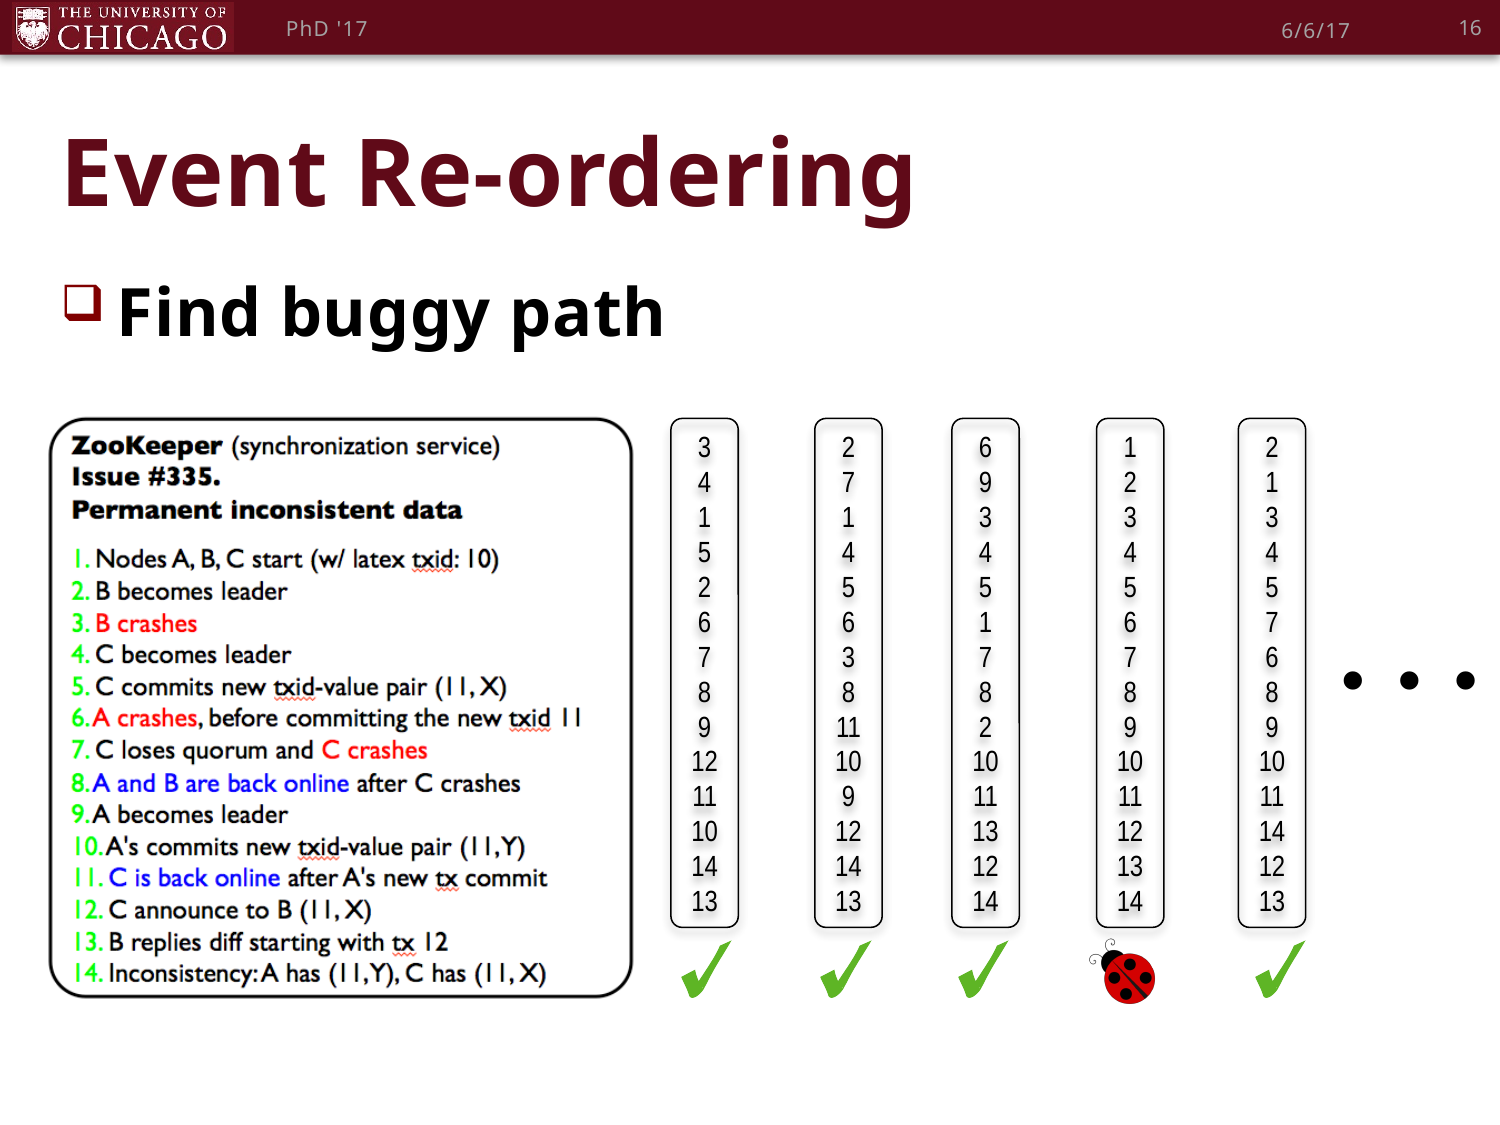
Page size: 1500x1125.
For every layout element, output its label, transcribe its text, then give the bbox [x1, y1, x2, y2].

footer PhD '17 [270, 7, 806, 52]
picture [35, 400, 648, 1013]
text_box 6 9 3 4 5 1 7 8 2 10 11 13 12 14 [951, 417, 1021, 929]
picture [1085, 928, 1163, 1013]
text_box 3 4 1 5 2 6 7 8 9 12 11 10 14 13 [670, 417, 740, 929]
picture [1255, 939, 1306, 998]
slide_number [1096, 7, 1365, 52]
list Find buggy path [45, 262, 1460, 1102]
slide_number 16 [1365, 0, 1497, 59]
picture [12, 2, 234, 52]
text_box 1 2 3 4 5 6 7 8 9 10 11 12 13 14 [1095, 417, 1165, 929]
picture [820, 939, 872, 998]
text_box 2 7 1 4 5 6 3 8 11 10 9 12 14 13 [814, 417, 883, 929]
text_box 2 1 3 4 5 7 6 8 9 10 11 14 12 13 [1237, 417, 1307, 929]
picture [681, 939, 733, 998]
title Event Re-ordering [45, 45, 1460, 233]
picture [957, 939, 1009, 998]
text_box . . . [1324, 568, 1500, 719]
